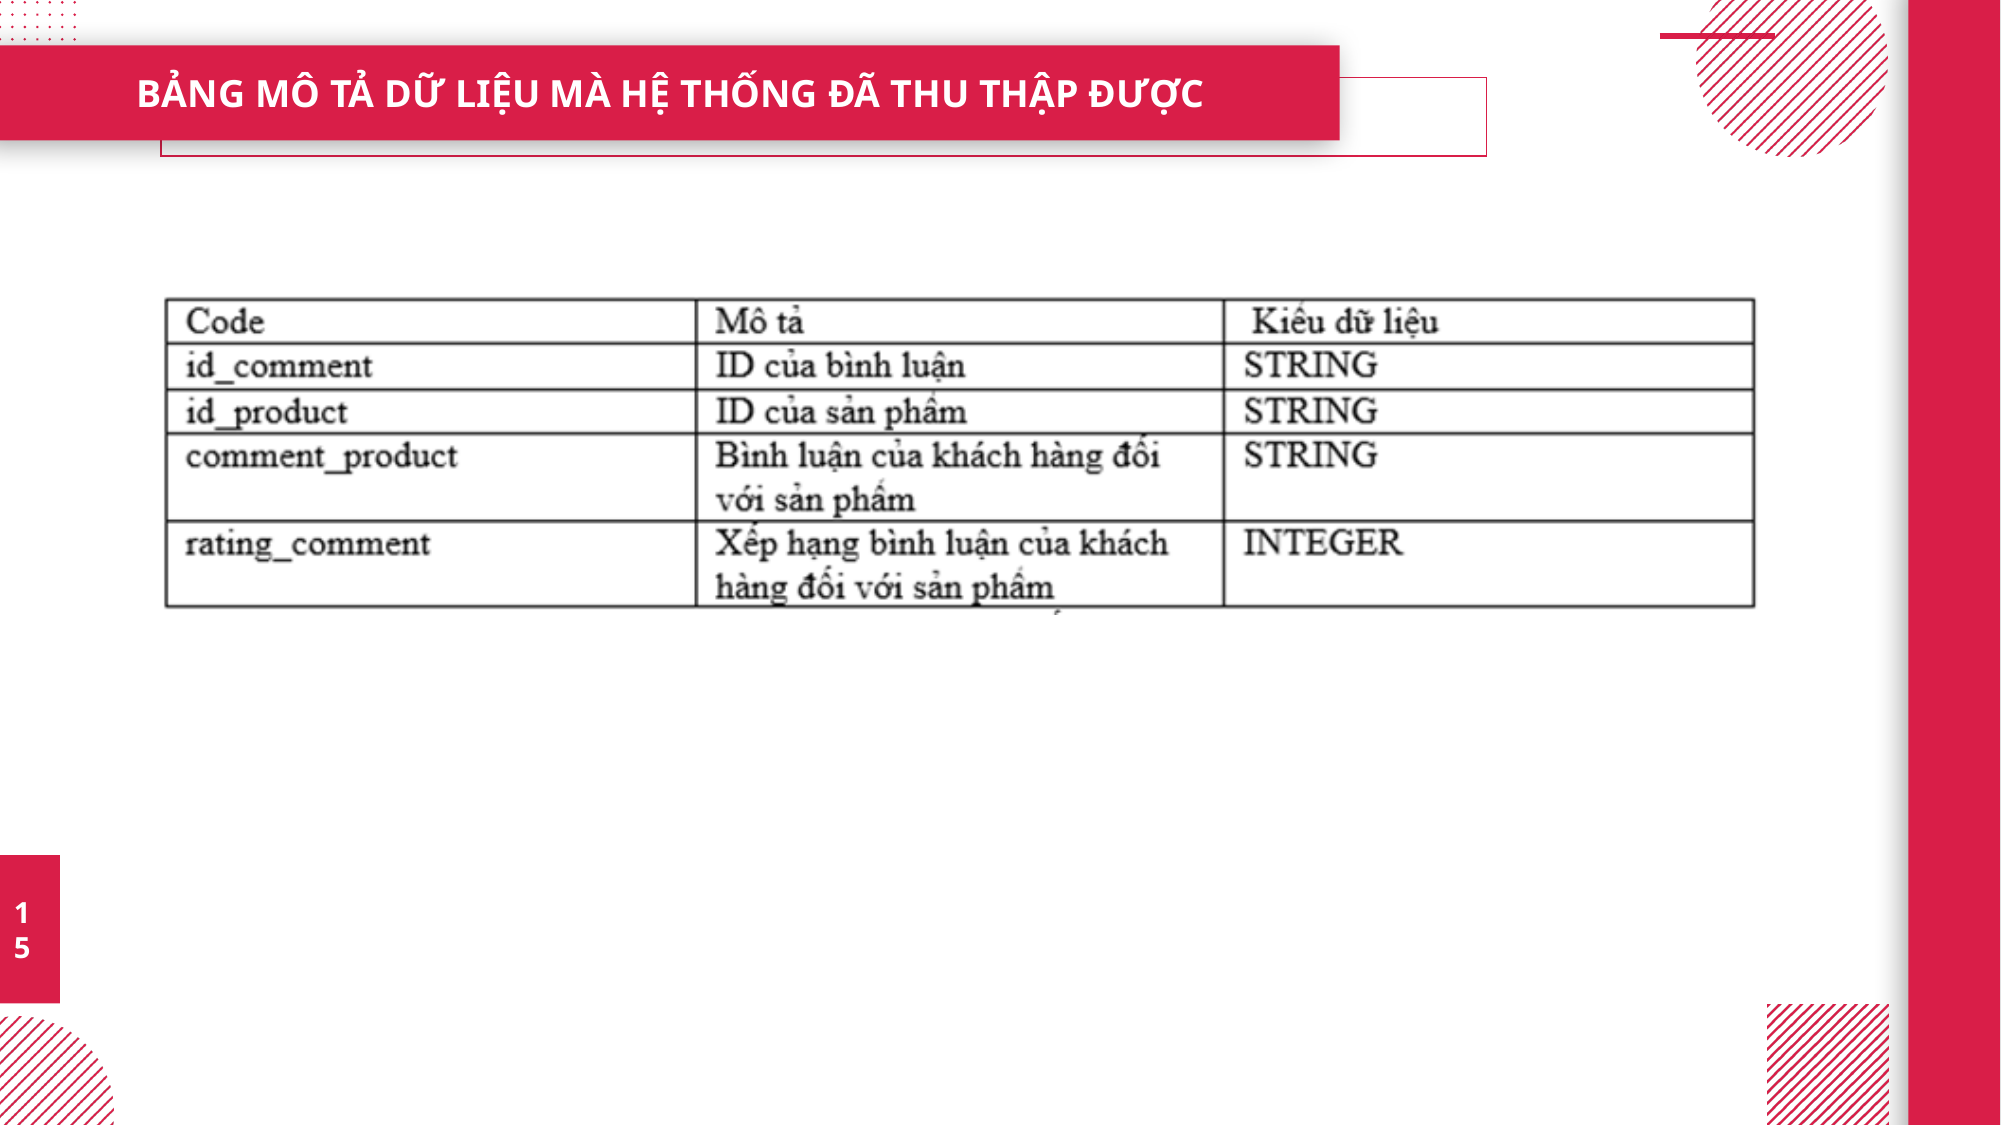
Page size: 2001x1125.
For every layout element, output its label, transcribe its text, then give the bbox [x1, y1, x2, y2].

picture [161, 292, 1767, 615]
text_box BẢNG MÔ TẢ DỮ LIỆU MÀ HỆ THỐNG ĐÃ THU THẬP ĐƯỢC [0, 45, 1340, 141]
picture [1696, 0, 1888, 157]
text_box 15 [0, 855, 60, 1004]
picture [1767, 1004, 1889, 1125]
picture [0, 1016, 114, 1125]
text_box [1342, 77, 1487, 157]
